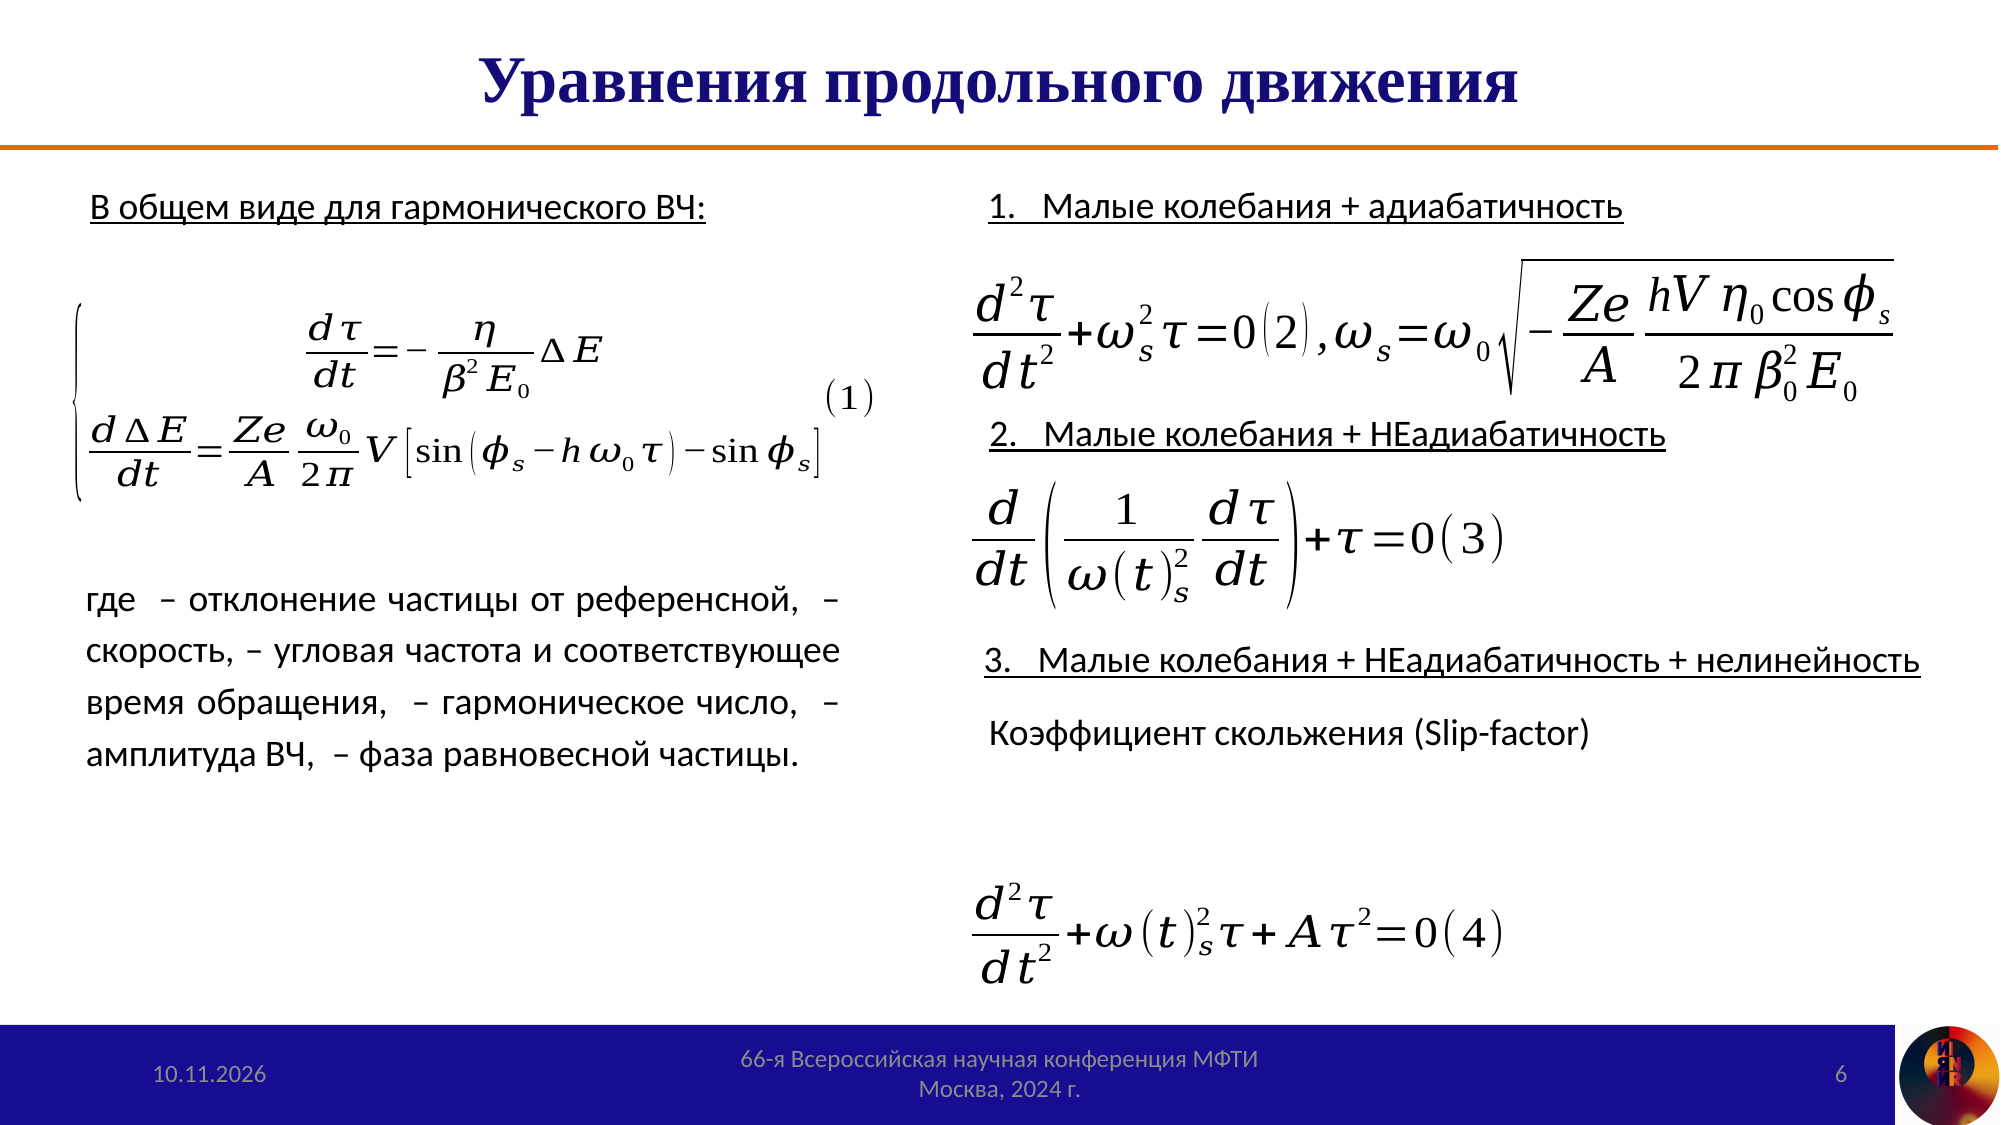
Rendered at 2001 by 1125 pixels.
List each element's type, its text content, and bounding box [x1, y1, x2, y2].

text_box [0, 1024, 1895, 1125]
text_box 2. Малые колебания + НЕадиабатичность [974, 401, 1682, 462]
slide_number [137, 1042, 588, 1103]
slide_number 6 [1412, 1042, 1863, 1103]
text_box В общем виде для гармонического ВЧ: [74, 174, 722, 235]
picture [1895, 1022, 2000, 1125]
text_box Уравнения продольного движения [0, 28, 1998, 124]
text_box 1. Малые колебания + адиабатичность [973, 174, 1639, 234]
text_box 3. Малые колебания + НЕадиабатичность + нелинейность [969, 628, 1973, 688]
text_box Коэффициент скольжения (Slip-factor) [974, 700, 1606, 761]
footer 66-я Всероссийская научная конференция МФТИ Москва, 2024 г. [662, 1042, 1338, 1103]
